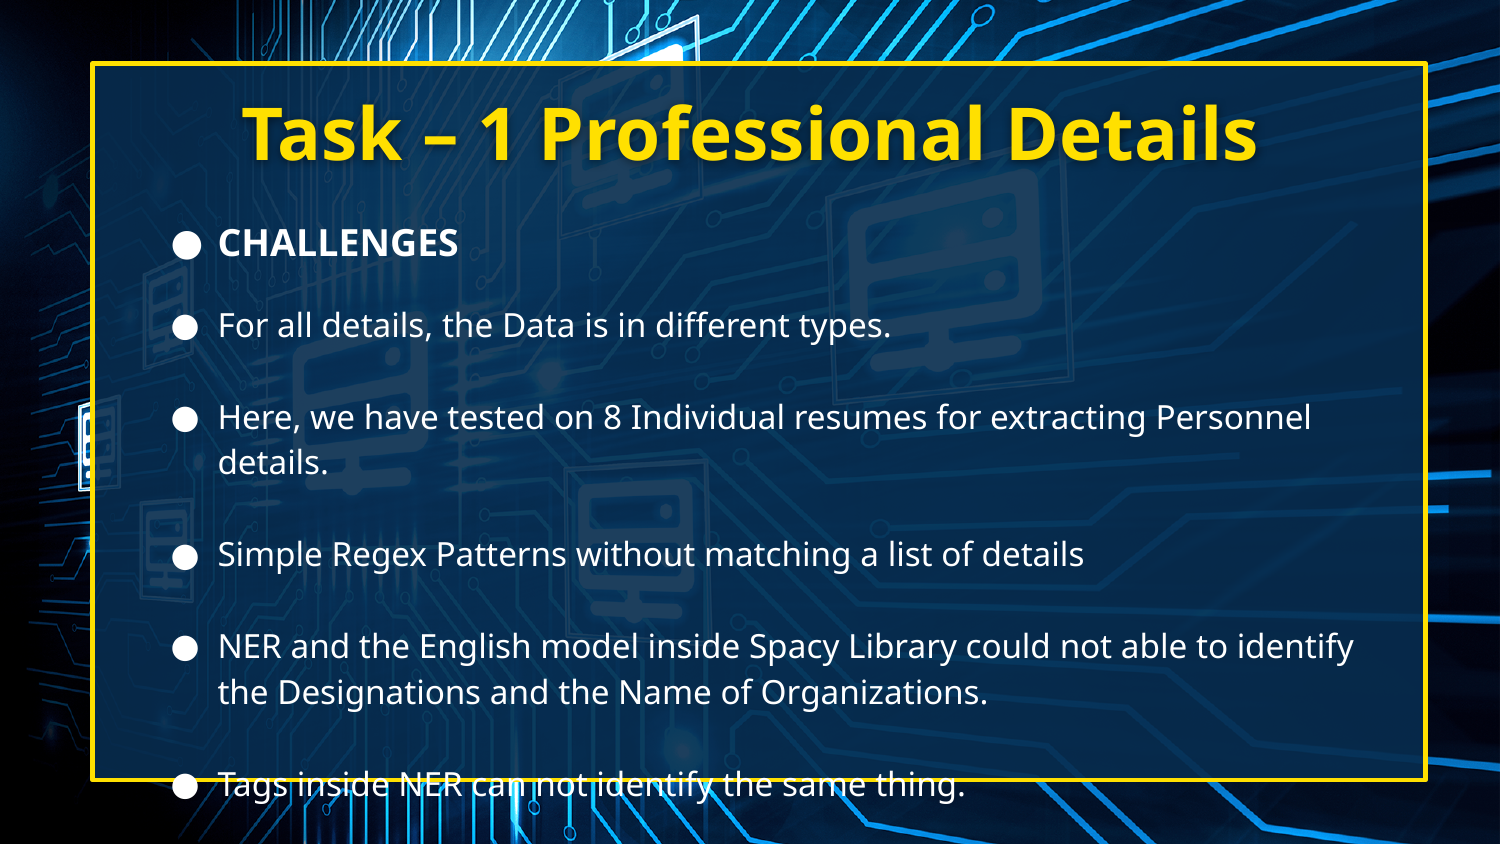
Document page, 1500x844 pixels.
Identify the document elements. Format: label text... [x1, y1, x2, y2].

picture [474, 782, 616, 844]
title Task – 1 Professional Details [118, 72, 1383, 167]
picture [0, 0, 1500, 844]
subtitle CHALLENGES For all details, the Data is in different types. Here, we have tested on 8 Individual resumes for extracting Personnel details. Simple Regex Patterns without matching a list of details NER and the English model inside Spacy Library could not able to identify the Designations and the Name of Organizations. Tags inside NER can not identify the same thing. [155, 196, 1383, 656]
